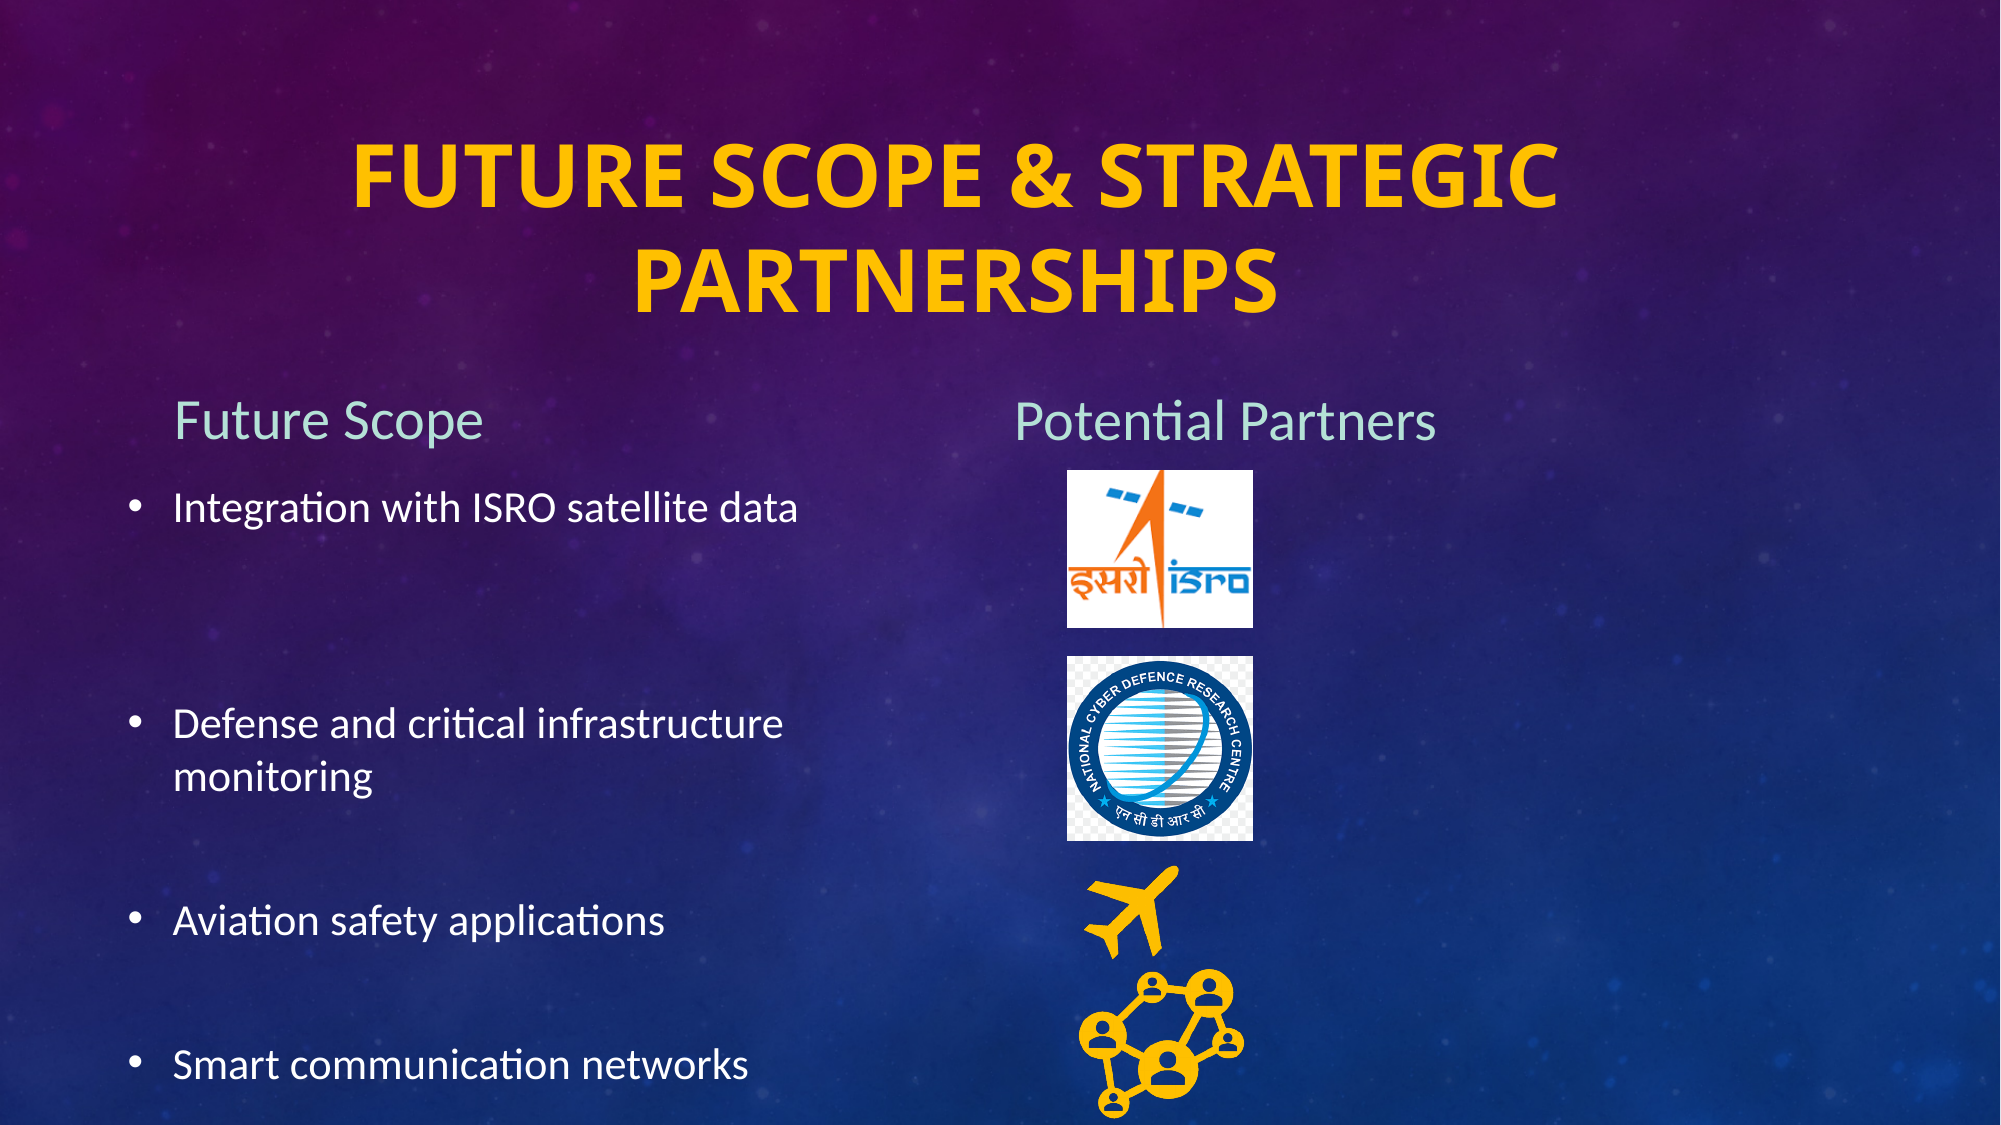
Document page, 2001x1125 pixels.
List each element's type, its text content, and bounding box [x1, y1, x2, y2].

title Future Scope & Strategic Partnerships [124, 105, 1787, 345]
picture [0, 0, 2001, 1125]
list Future Scope [159, 363, 933, 459]
list Integration with ISRO satellite data Defense and critical infrastructure monitoring Aviation safety applications Smart communication networks [112, 470, 933, 1097]
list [1067, 470, 1254, 628]
list Potential Partners [999, 365, 1775, 460]
